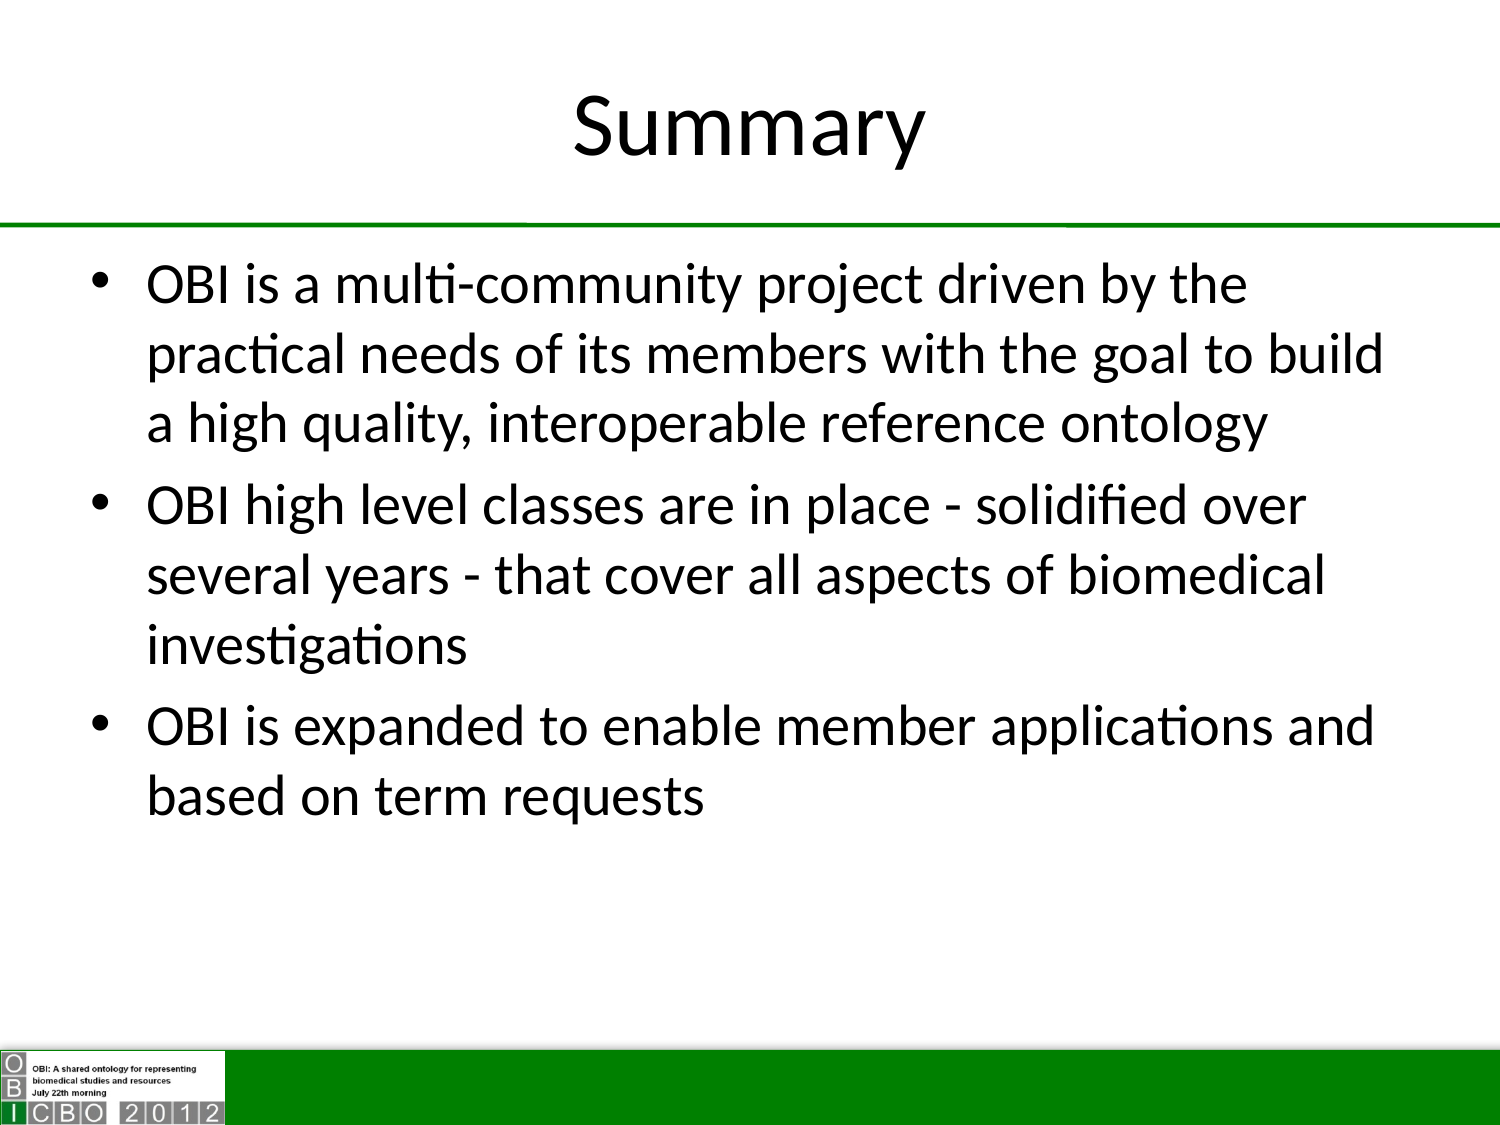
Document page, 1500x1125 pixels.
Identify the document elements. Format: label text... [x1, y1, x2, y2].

list OBI is a multi-community project driven by the practical needs of its members with the goal to build a high quality, interoperable reference ontology OBI high level classes are in place - solidified over several years - that cover all aspects of biomedical investigations OBI is expanded to enable member applications and based on term requests [75, 237, 1425, 1038]
title Summary [75, 24, 1425, 213]
picture [1, 1051, 225, 1125]
